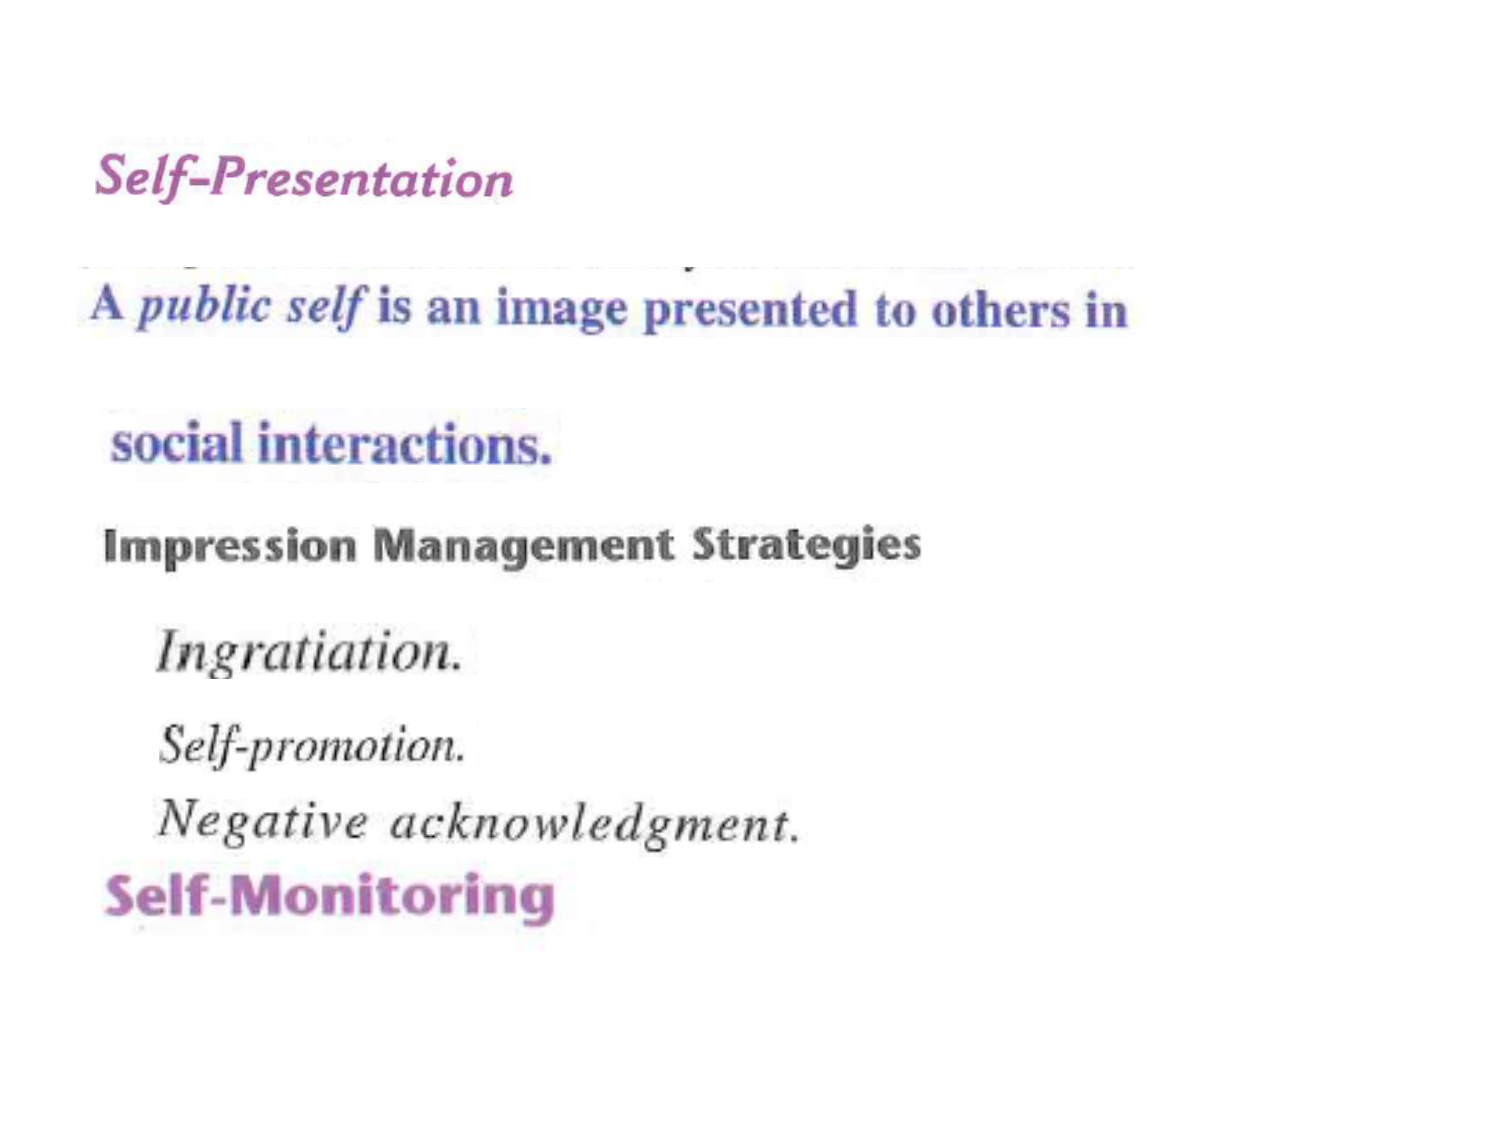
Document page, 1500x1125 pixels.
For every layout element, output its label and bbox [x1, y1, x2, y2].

picture [159, 715, 479, 774]
picture [94, 408, 562, 483]
picture [76, 266, 1176, 339]
picture [94, 136, 531, 205]
picture [94, 786, 814, 958]
picture [94, 514, 963, 583]
picture [154, 621, 479, 680]
